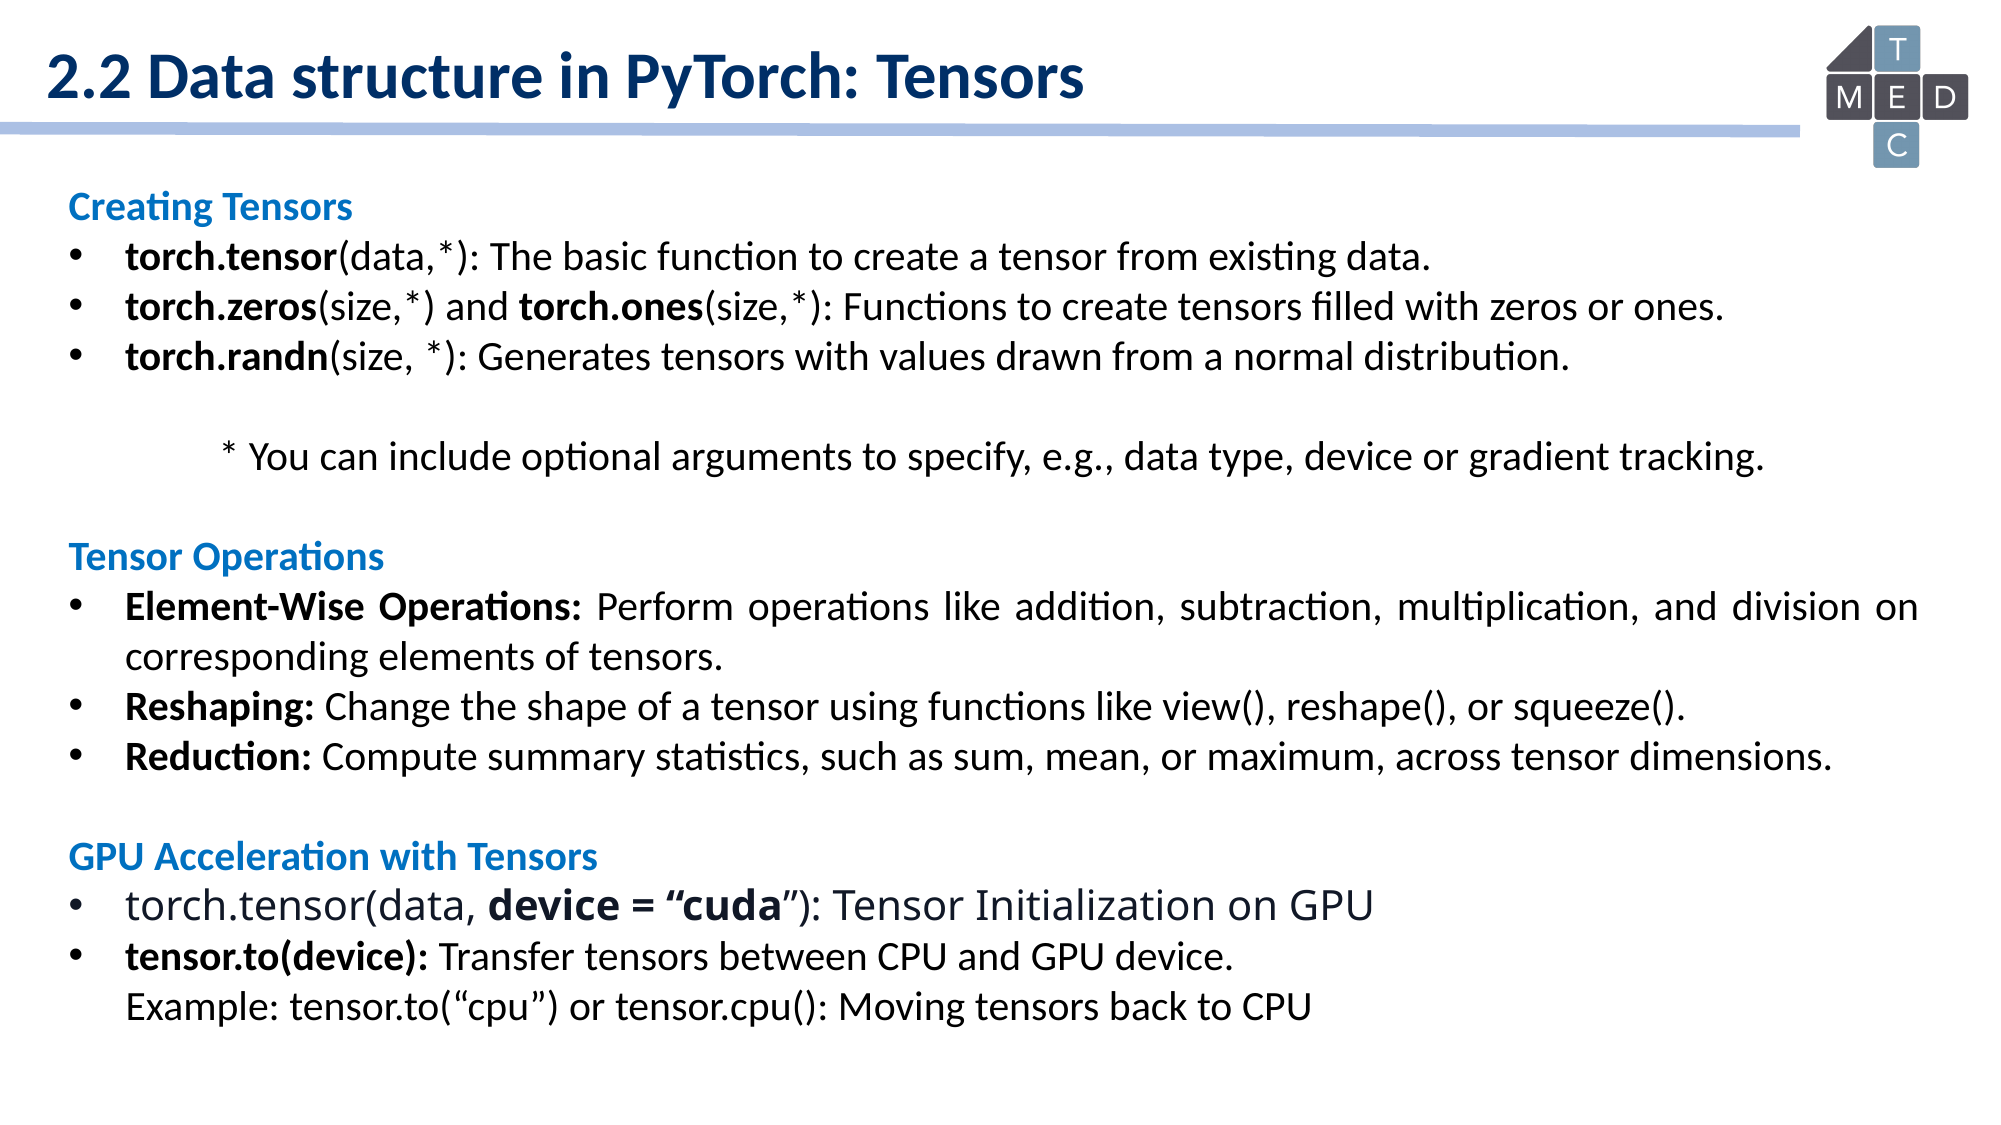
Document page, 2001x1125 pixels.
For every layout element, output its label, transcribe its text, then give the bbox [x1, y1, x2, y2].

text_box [0, 128, 1800, 132]
text_box Creating Tensors torch.tensor(data,*): The basic function to create a tensor from existing data. torch.zeros(size,*) and torch.ones(size,*): Functions to create tensors filled with zeros or ones. torch.randn(size, *): Generates tensors with values drawn from a normal distribution. * You can include optional arguments to specify, e.g., data type, device or gradient tracking. Tensor Operations Element-Wise Operations: Perform operations like addition, subtraction, multiplication, and division on corresponding elements of tensors. Reshaping: Change the shape of a tensor using functions like view(), reshape(), or squeeze(). Reduction: Compute summary statistics, such as sum, mean, or maximum, across tensor dimensions. GPU Acceleration with Tensors torch.tensor(data, device = “cuda”): Tensor Initialization on GPU tensor.to(device): Transfer tensors between CPU and GPU device. Example: tensor.to(“cpu”) or tensor.cpu(): Moving tensors back to CPU [53, 171, 1935, 1037]
picture [1799, 0, 2001, 172]
text_box 2.2 Data structure in PyTorch: Tensors [32, 24, 1252, 119]
